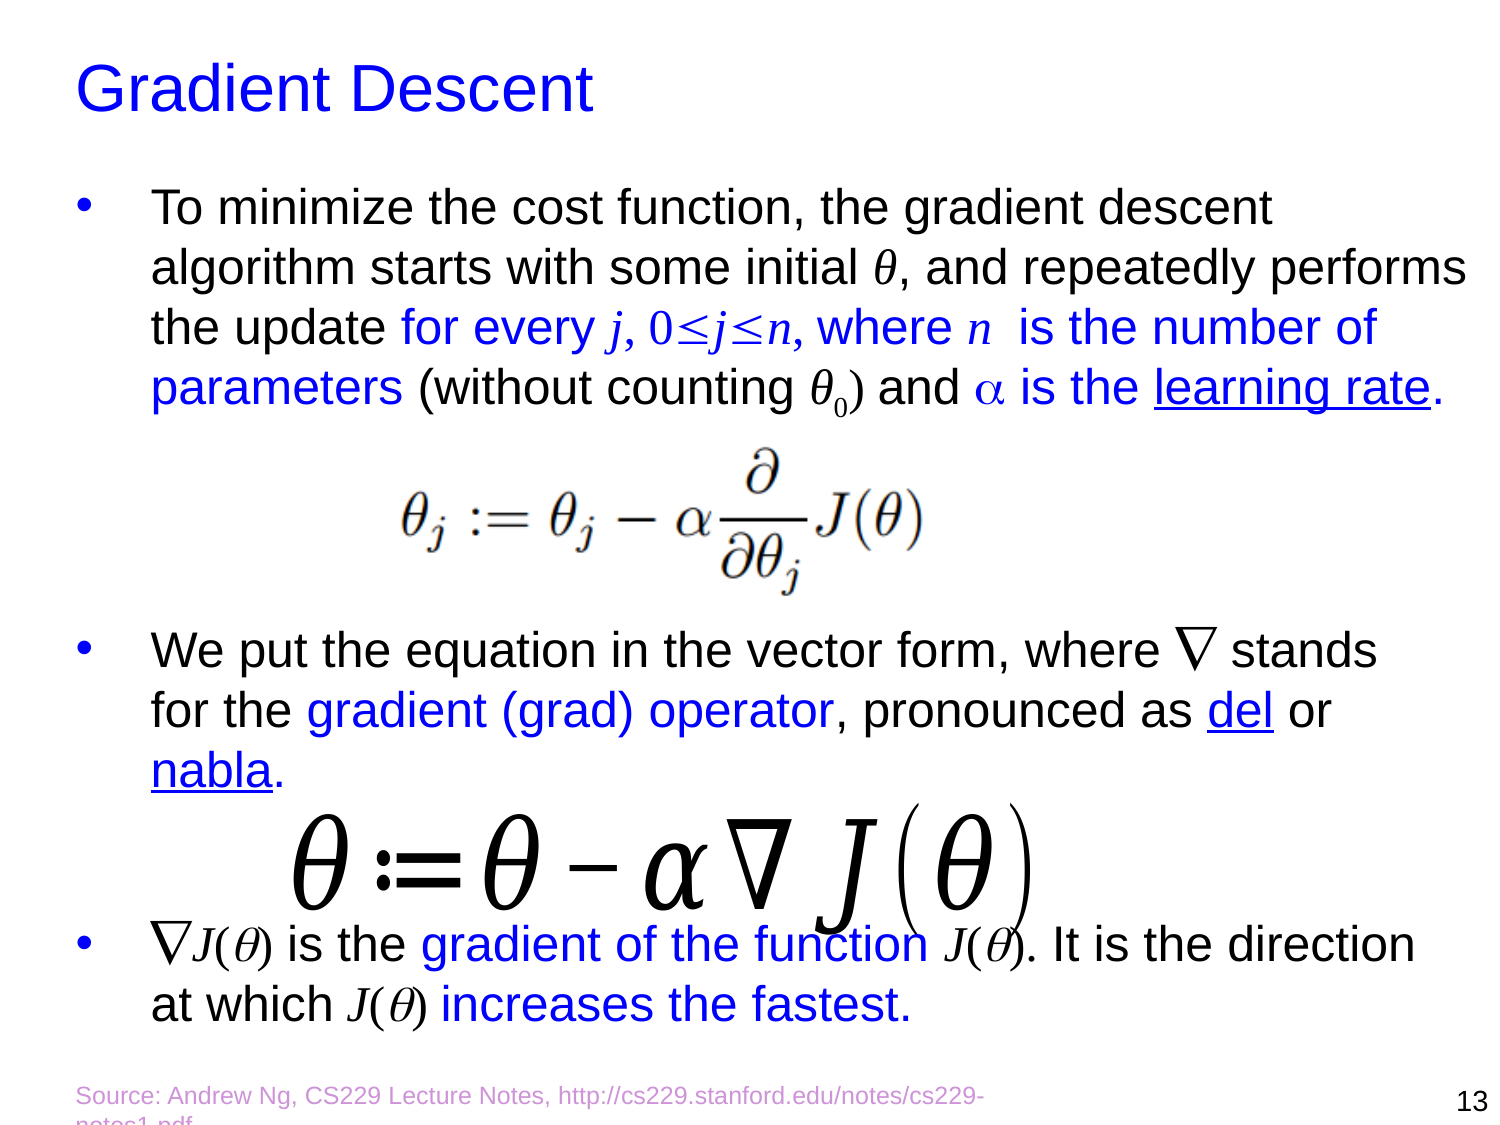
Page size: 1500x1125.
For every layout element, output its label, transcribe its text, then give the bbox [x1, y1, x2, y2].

slide_number 13 [1441, 1056, 1500, 1125]
title Gradient Descent [60, 29, 1463, 156]
text_box We put the equation in the vector form, where  stands for the gradient (grad) operator, pronounced as del or nabla. [60, 602, 1463, 825]
text_box J() is the gradient of the function J(). It is the direction at which J() increases the fastest. [60, 896, 1463, 1120]
picture [392, 432, 928, 603]
text_box To minimize the cost function, the gradient descent algorithm starts with some initial θ, and repeatedly performs the update for every j, 0jn, where n is the number of parameters (without counting θ0) and  is the learning rate. [60, 159, 1500, 417]
text_box Source: Andrew Ng, CS229 Lecture Notes, http://cs229.stanford.edu/notes/cs229-notes1.pdf [60, 1120, 1116, 1125]
